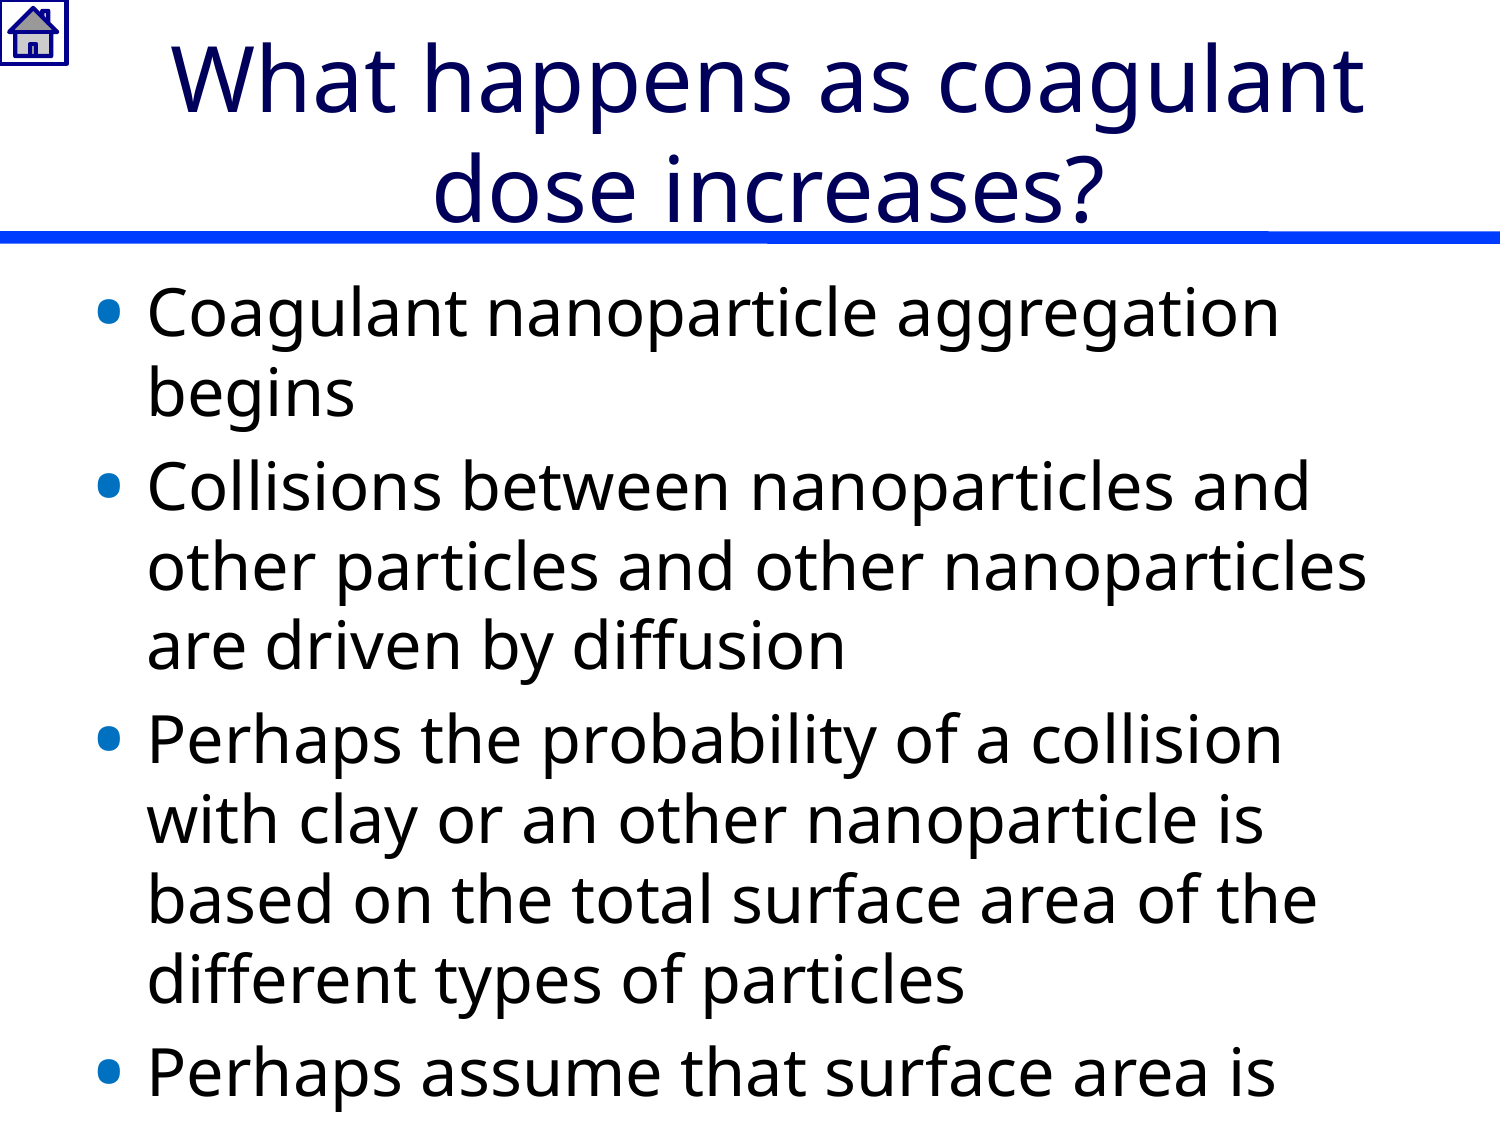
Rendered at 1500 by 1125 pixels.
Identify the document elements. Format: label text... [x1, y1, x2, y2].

list Coagulant nanoparticle aggregation begins Collisions between nanoparticles and other particles and other nanoparticles are driven by diffusion Perhaps the probability of a collision with clay or an other nanoparticle is based on the total surface area of the different types of particles Perhaps assume that surface area is conservative even as the particles aggregate? [74, 262, 1426, 1006]
title What happens as coagulant dose increases? [75, 37, 1463, 225]
